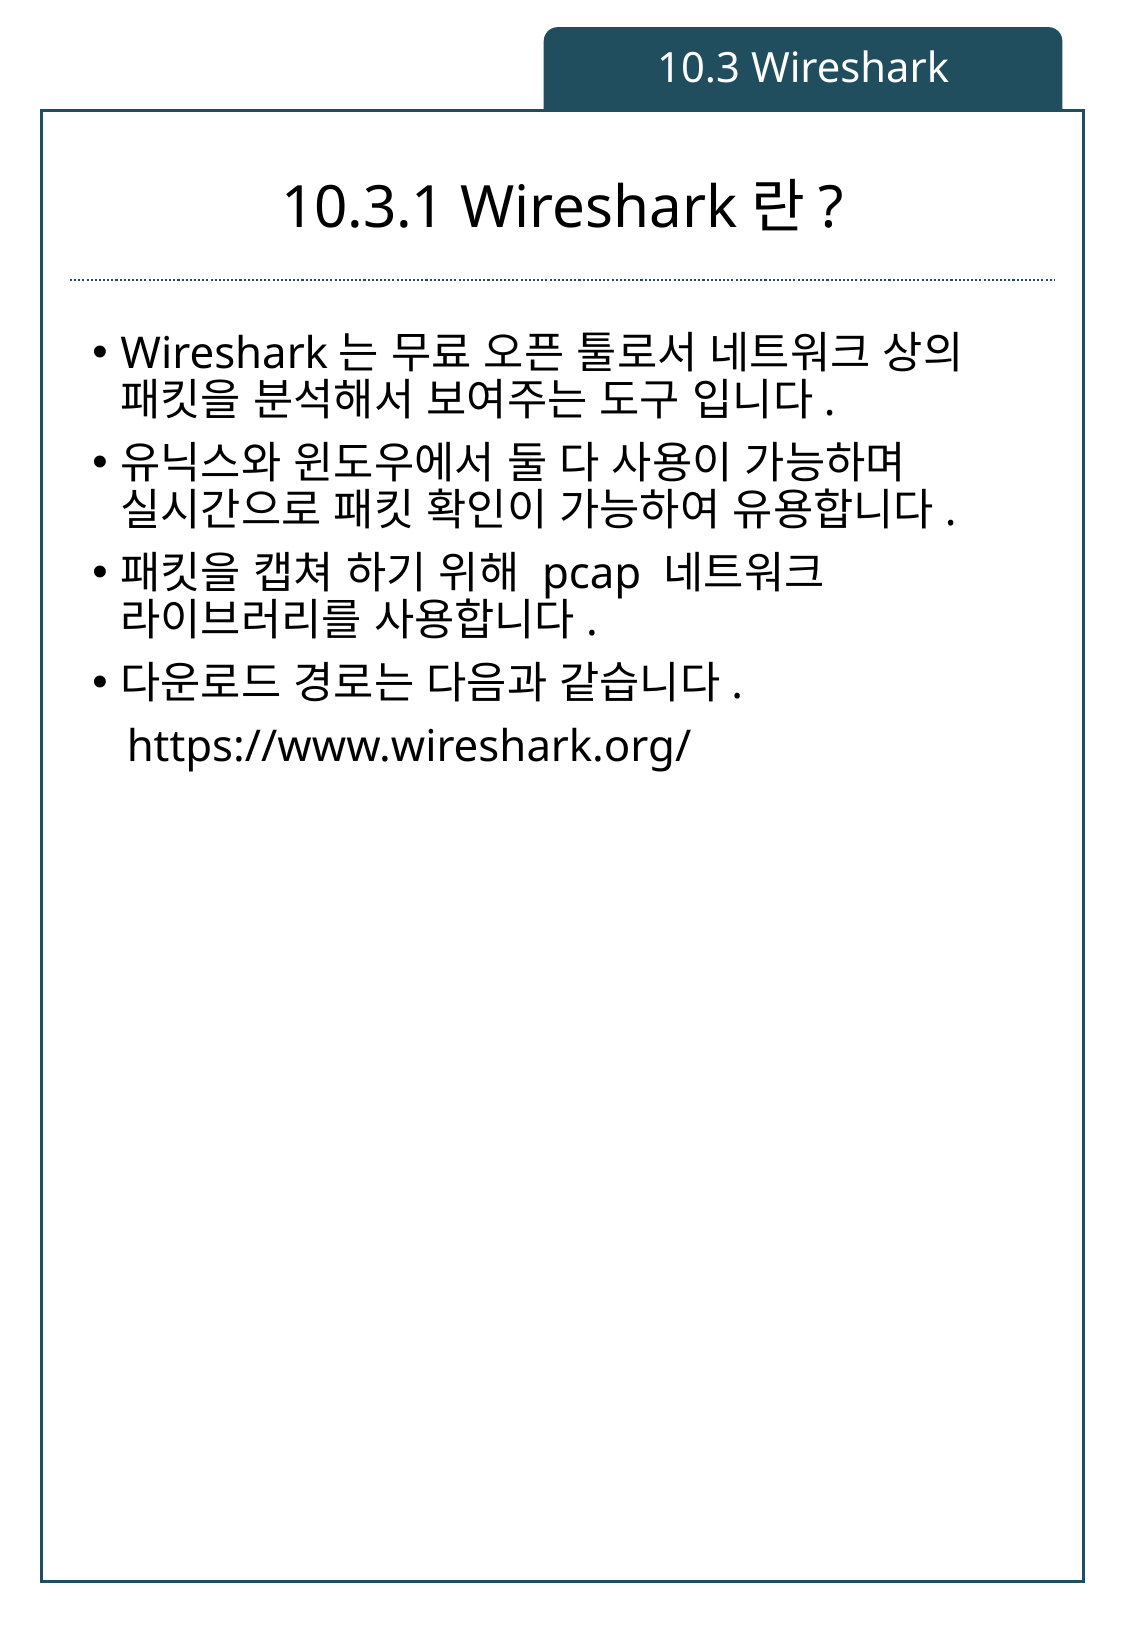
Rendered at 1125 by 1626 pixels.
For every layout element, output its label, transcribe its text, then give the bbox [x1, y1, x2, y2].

text_box [41, 109, 1084, 1582]
title 10.3.1 Wireshark란? [77, 150, 1048, 268]
text_box [542, 26, 1064, 112]
list Wireshark는 무료 오픈 툴로서 네트워크 상의 패킷을 분석해서 보여주는 도구 입니다. 유닉스와 윈도우에서 둘 다 사용이 가능하며 실시간으로 패킷 확인이 가능하여 유용합니다. 패킷을 캡쳐 하기 위해 pcap 네트워크 라이브러리를 사용합니다. 다운로드 경로는 다음과 같습니다. https://www.wireshark.org/ [77, 322, 1046, 1464]
text_box 10.3 Wireshark [560, 35, 1046, 103]
